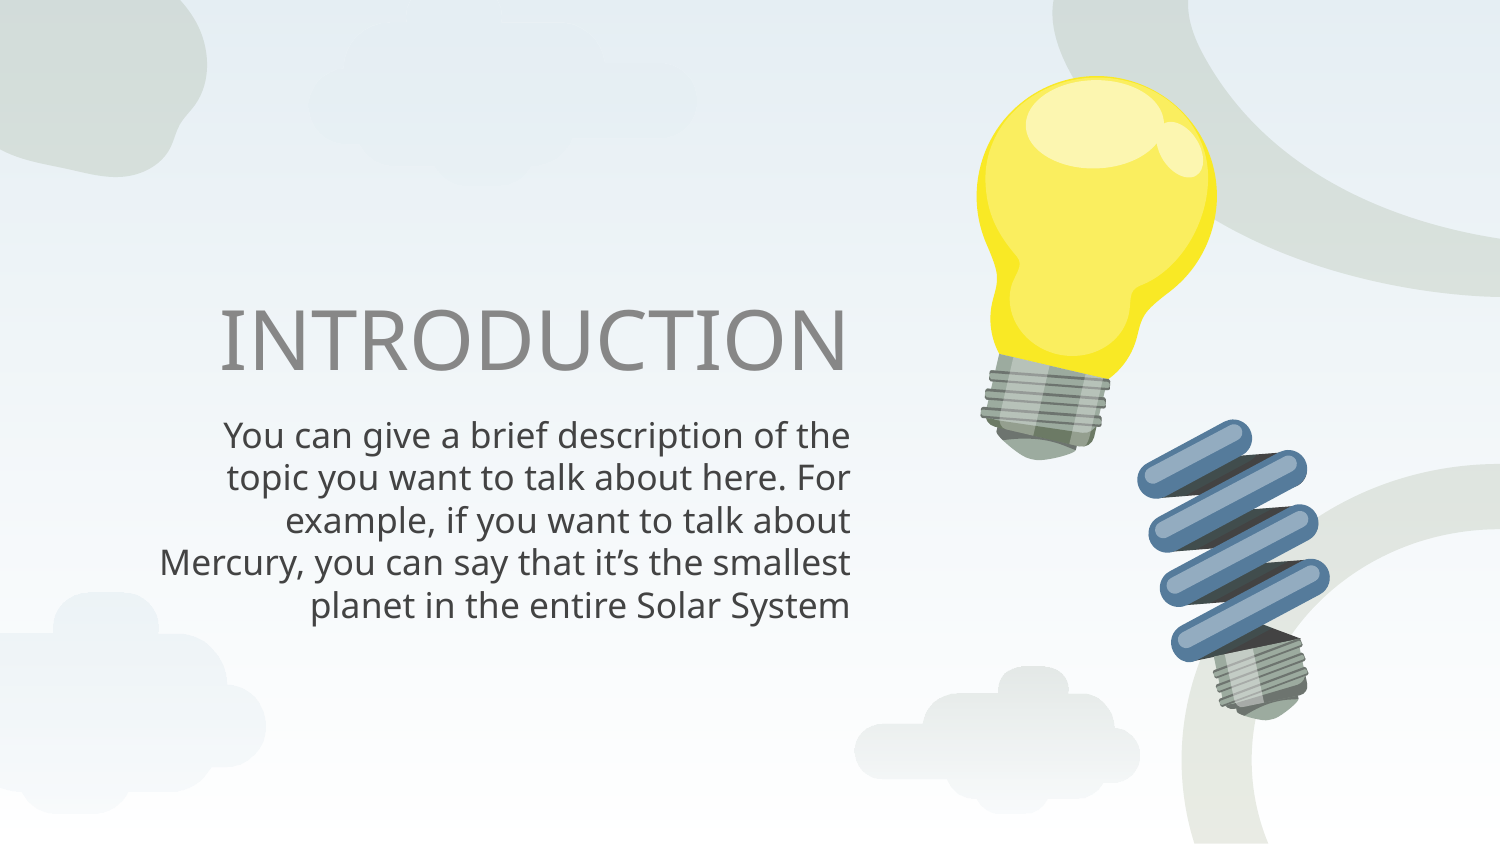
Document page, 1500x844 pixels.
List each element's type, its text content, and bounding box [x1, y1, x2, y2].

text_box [953, 73, 1201, 465]
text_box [1156, 420, 1329, 723]
title INTRODUCTION [122, 282, 867, 397]
subtitle You can give a brief description of the topic you want to talk about here. For example, if you want to talk about Mercury, you can say that it’s the smallest planet in the entire Solar System [122, 397, 867, 588]
